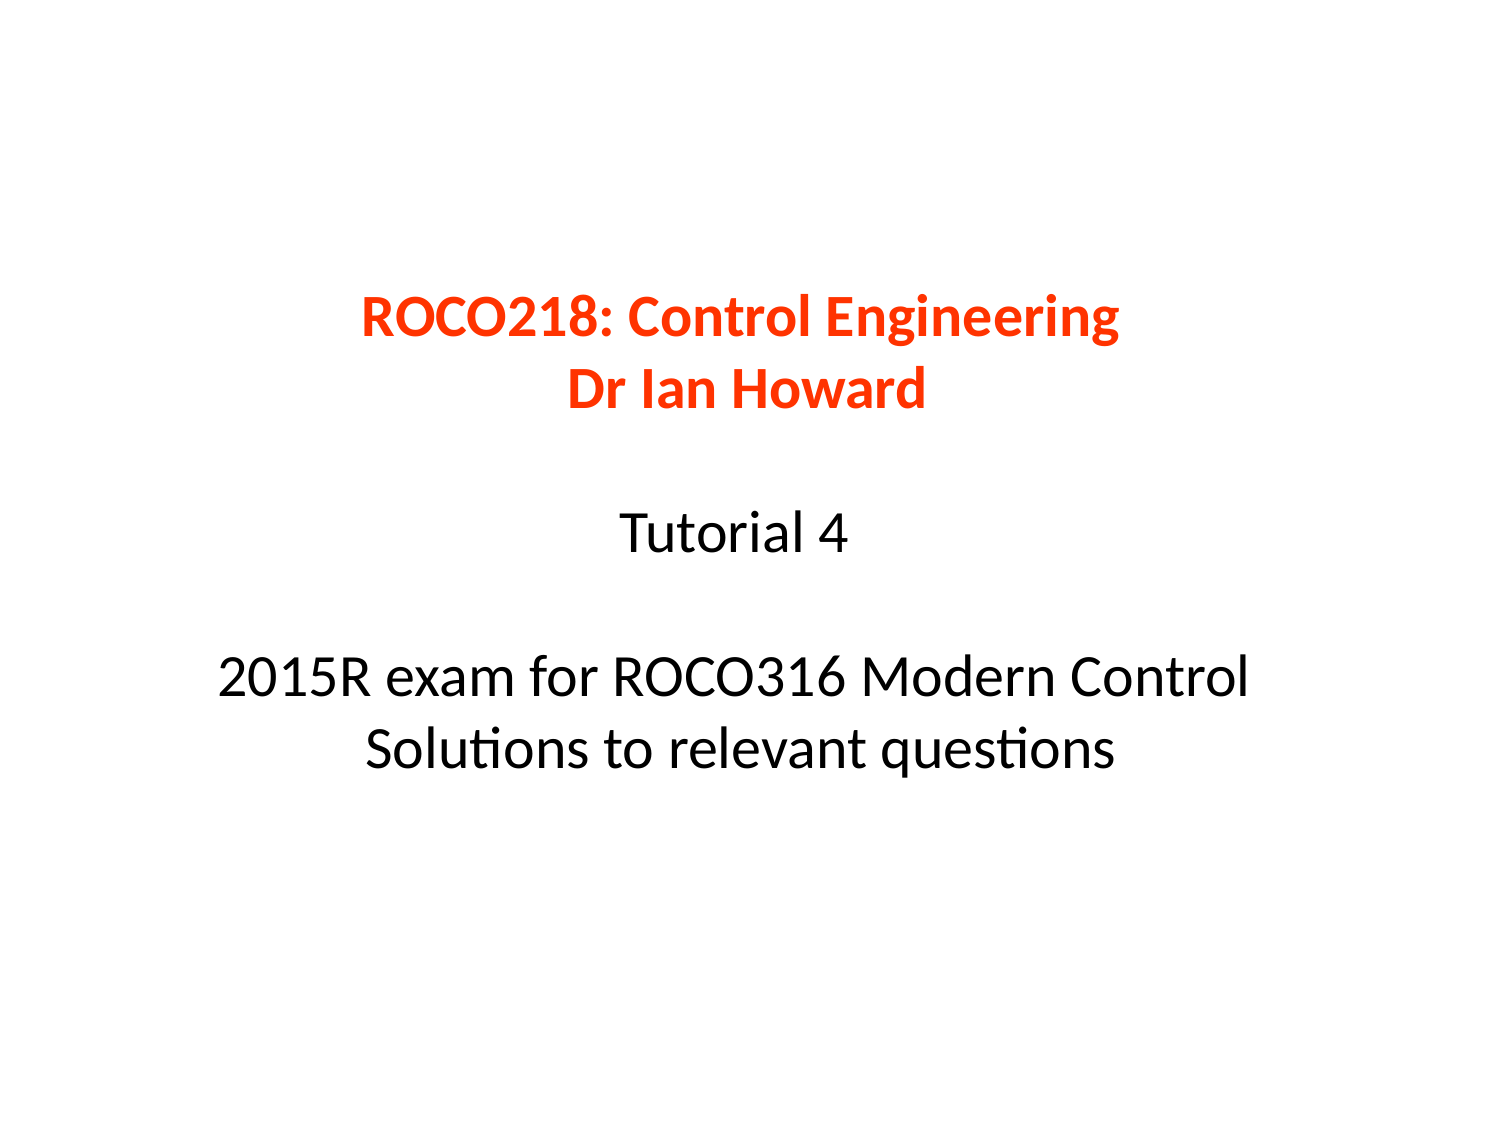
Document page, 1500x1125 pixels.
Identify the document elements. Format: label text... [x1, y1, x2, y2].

title ROCO218: Control Engineering Dr Ian Howard Tutorial 4 2015R exam for ROCO316 Modern Control Solutions to relevant questions [147, 268, 1335, 789]
